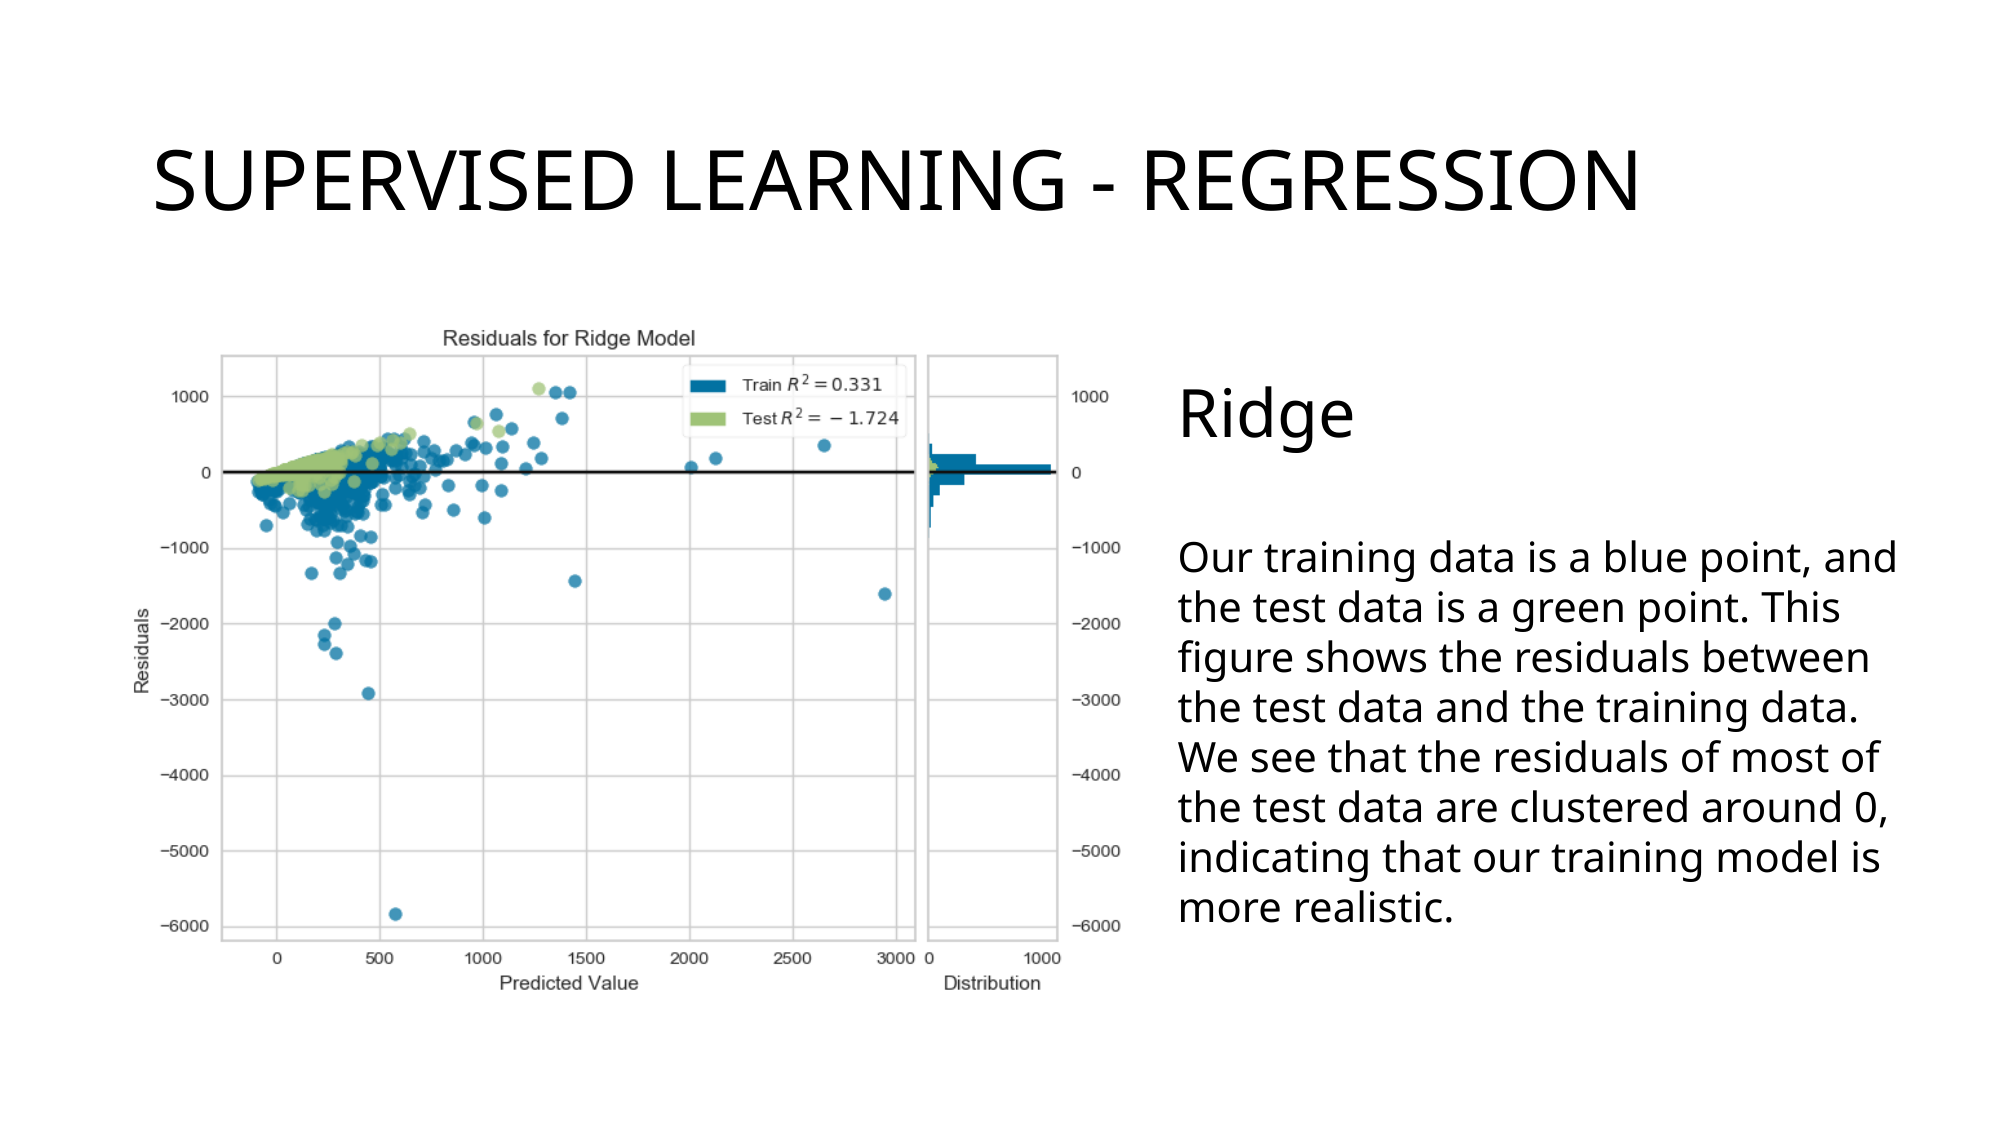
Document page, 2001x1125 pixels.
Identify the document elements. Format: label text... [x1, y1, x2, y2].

title SUPERVISED LEARNING - REGRESSION [137, 59, 1889, 307]
text_box Ridge Our training data is a blue point, and the test data is a green point. This figure shows the residuals between the test data and the training data. We see that the residuals of most of the test data are clustered around 0, indicating that our training model is more realistic. [1162, 363, 1945, 1108]
picture [111, 307, 1144, 1017]
